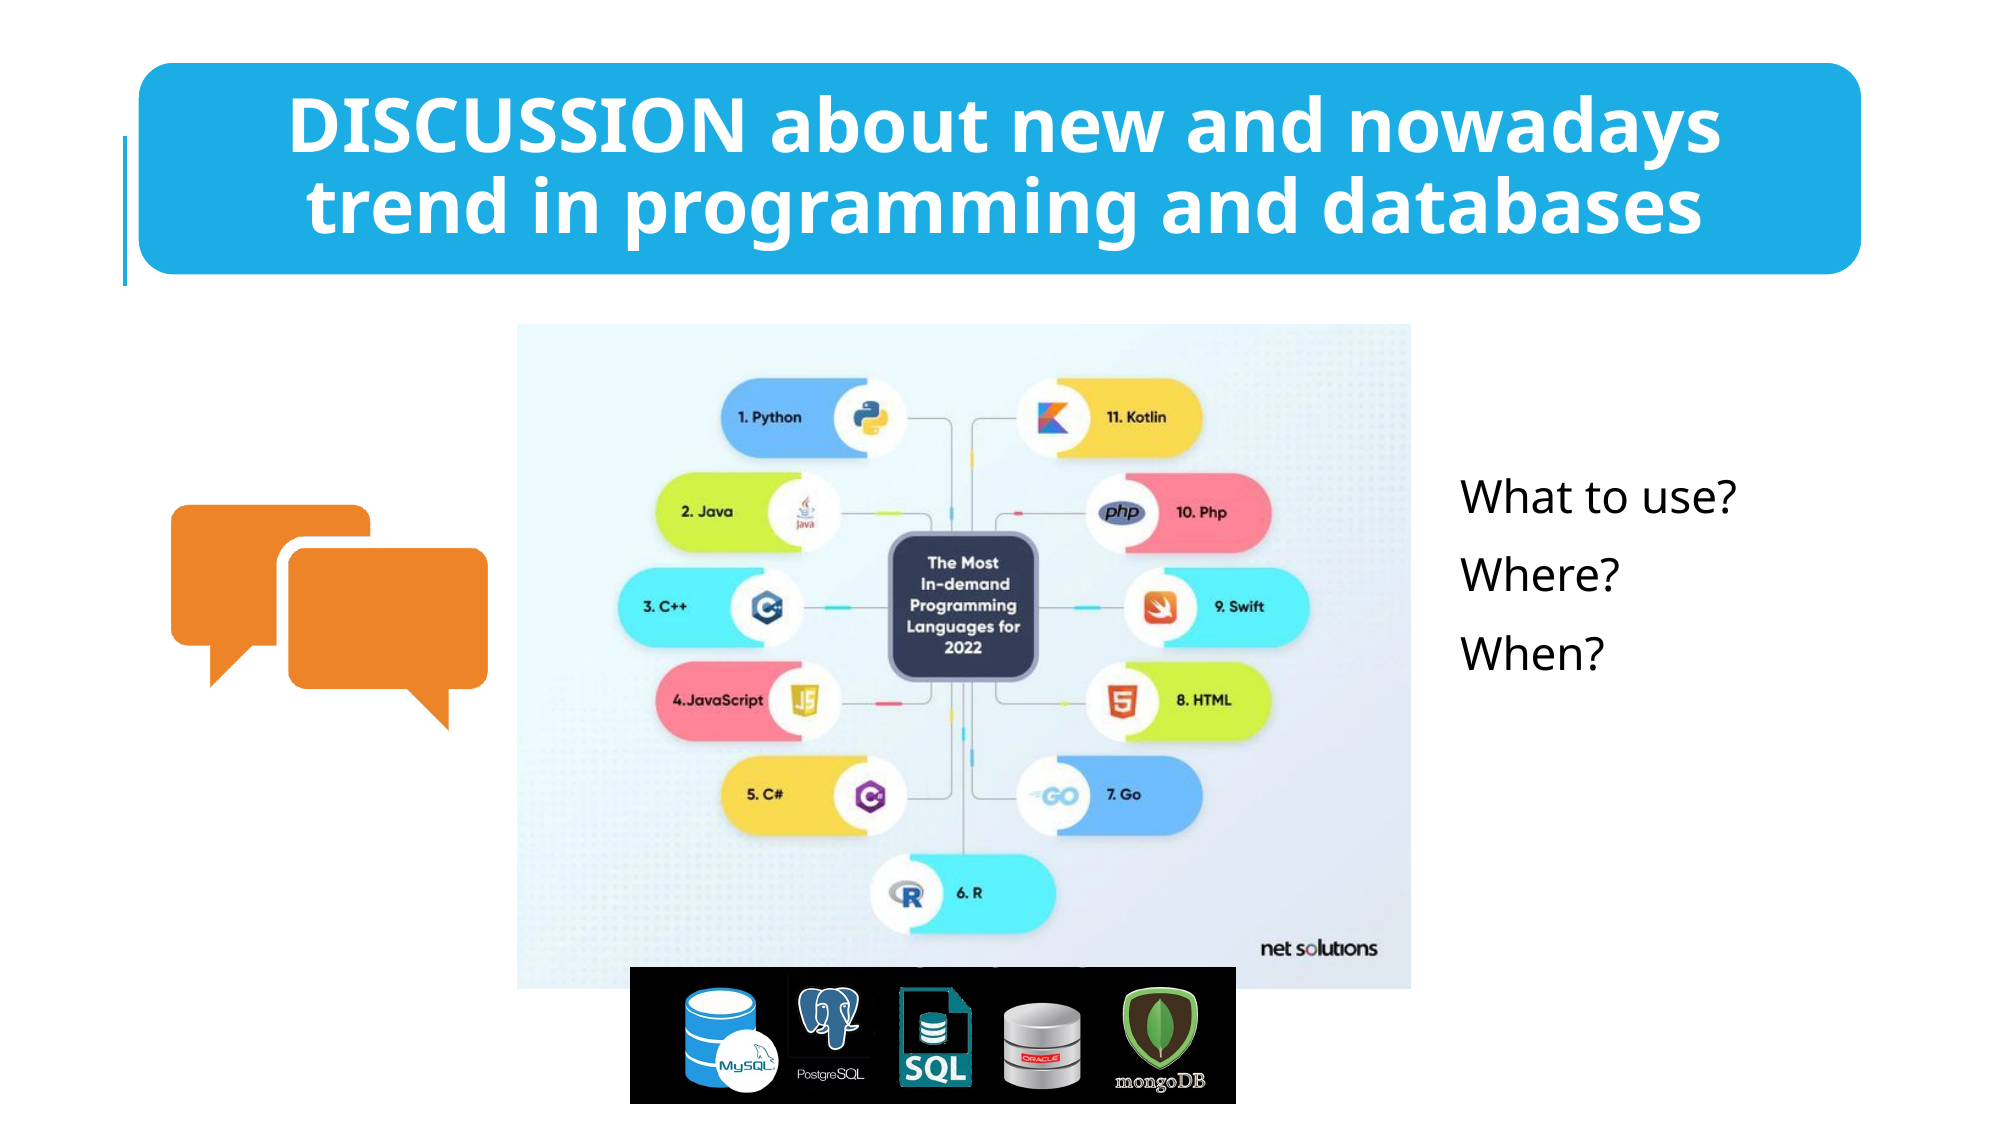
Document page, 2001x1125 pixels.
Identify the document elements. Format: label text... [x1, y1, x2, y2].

list What to use? Where? When? [1437, 466, 2000, 1125]
picture [516, 323, 1412, 1104]
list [141, 428, 509, 804]
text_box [137, 59, 1863, 278]
